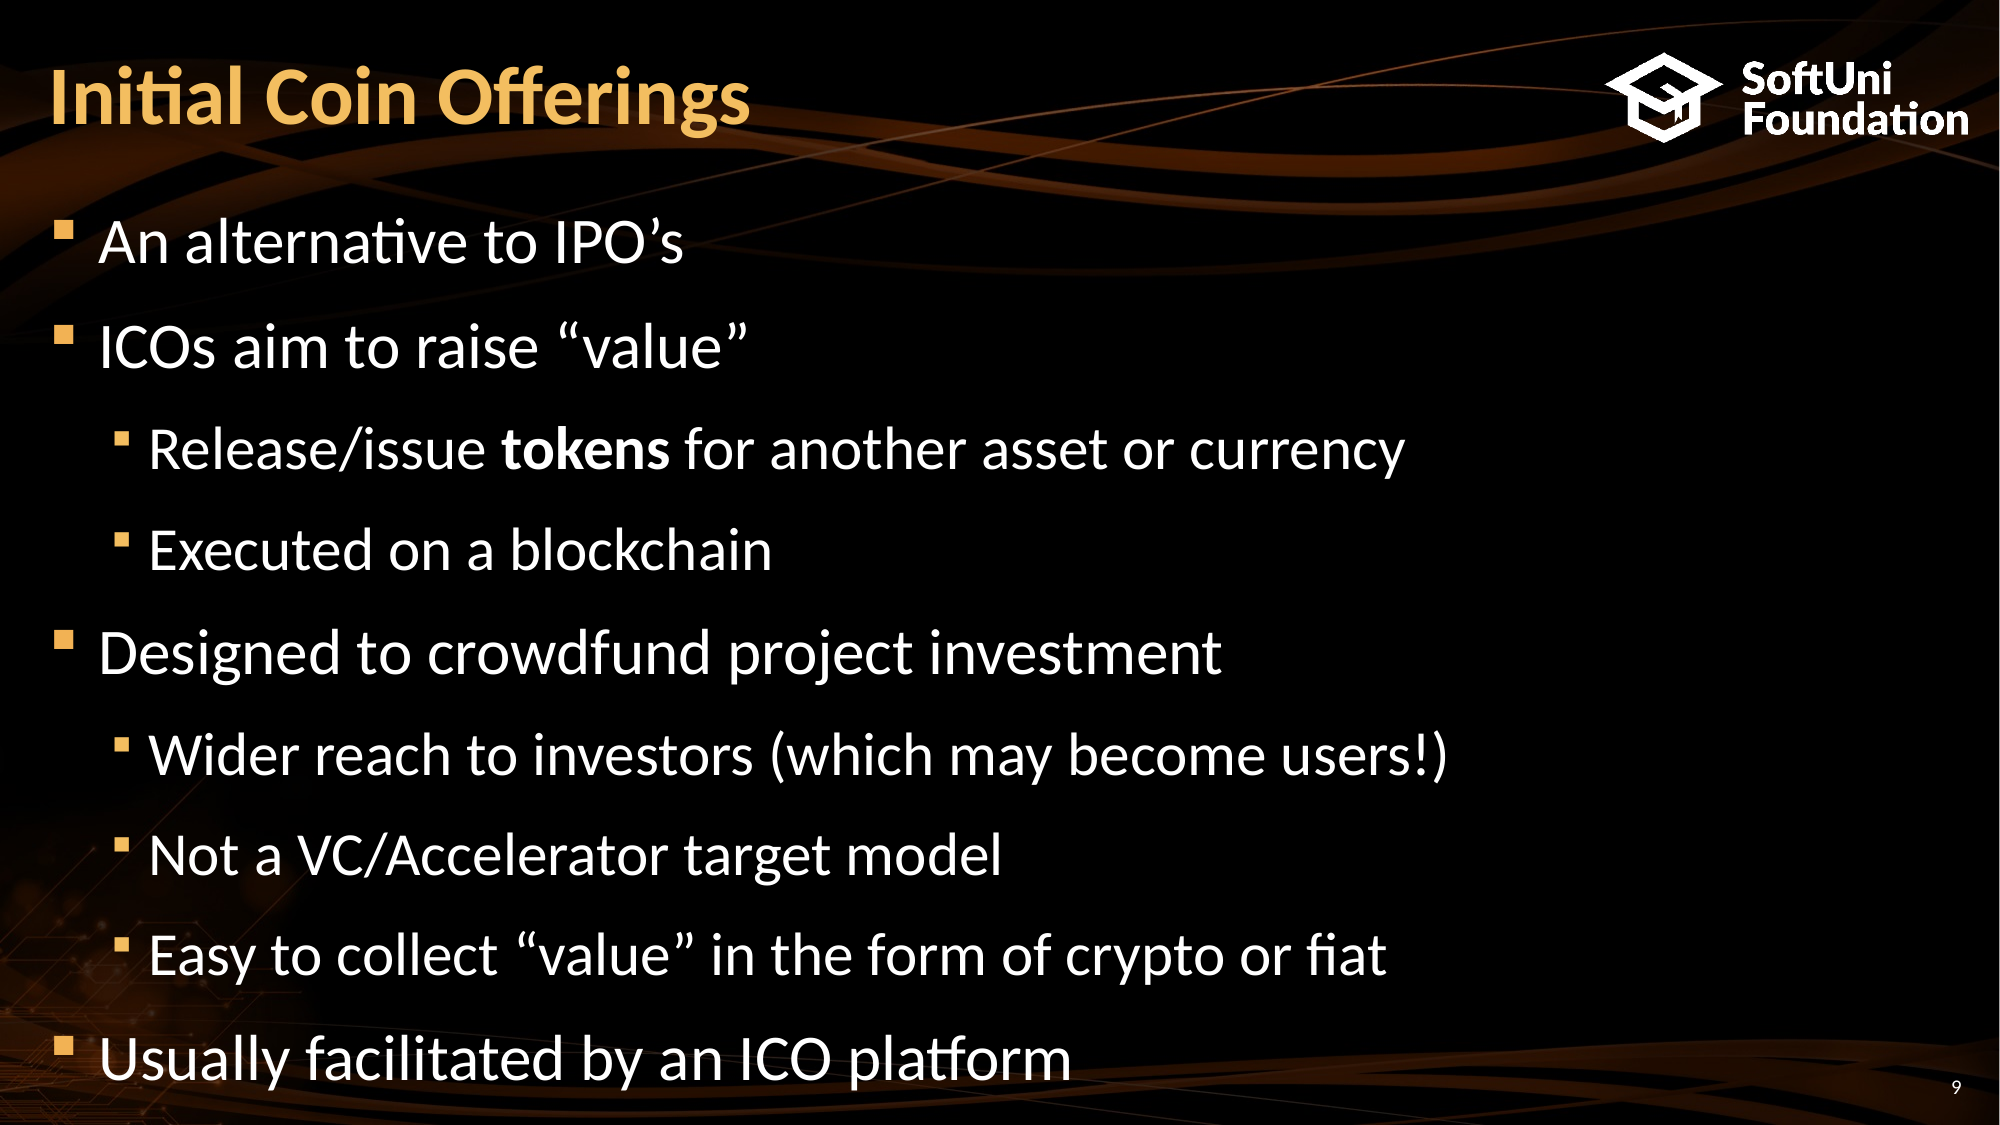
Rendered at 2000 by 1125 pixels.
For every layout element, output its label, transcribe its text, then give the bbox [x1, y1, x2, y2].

picture [0, 0, 2000, 1125]
list An alternative to IPO’s ICOs aim to raise “value” Release/issue tokens for another asset or currency Executed on a blockchain Designed to crowdfund project investment Wider reach to investors (which may become users!) Not a VC/Accelerator target model Easy to collect “value” in the form of crypto or fiat Usually facilitated by an ICO platform [31, 188, 1968, 1103]
title Initial Coin Offerings [30, 6, 1602, 189]
